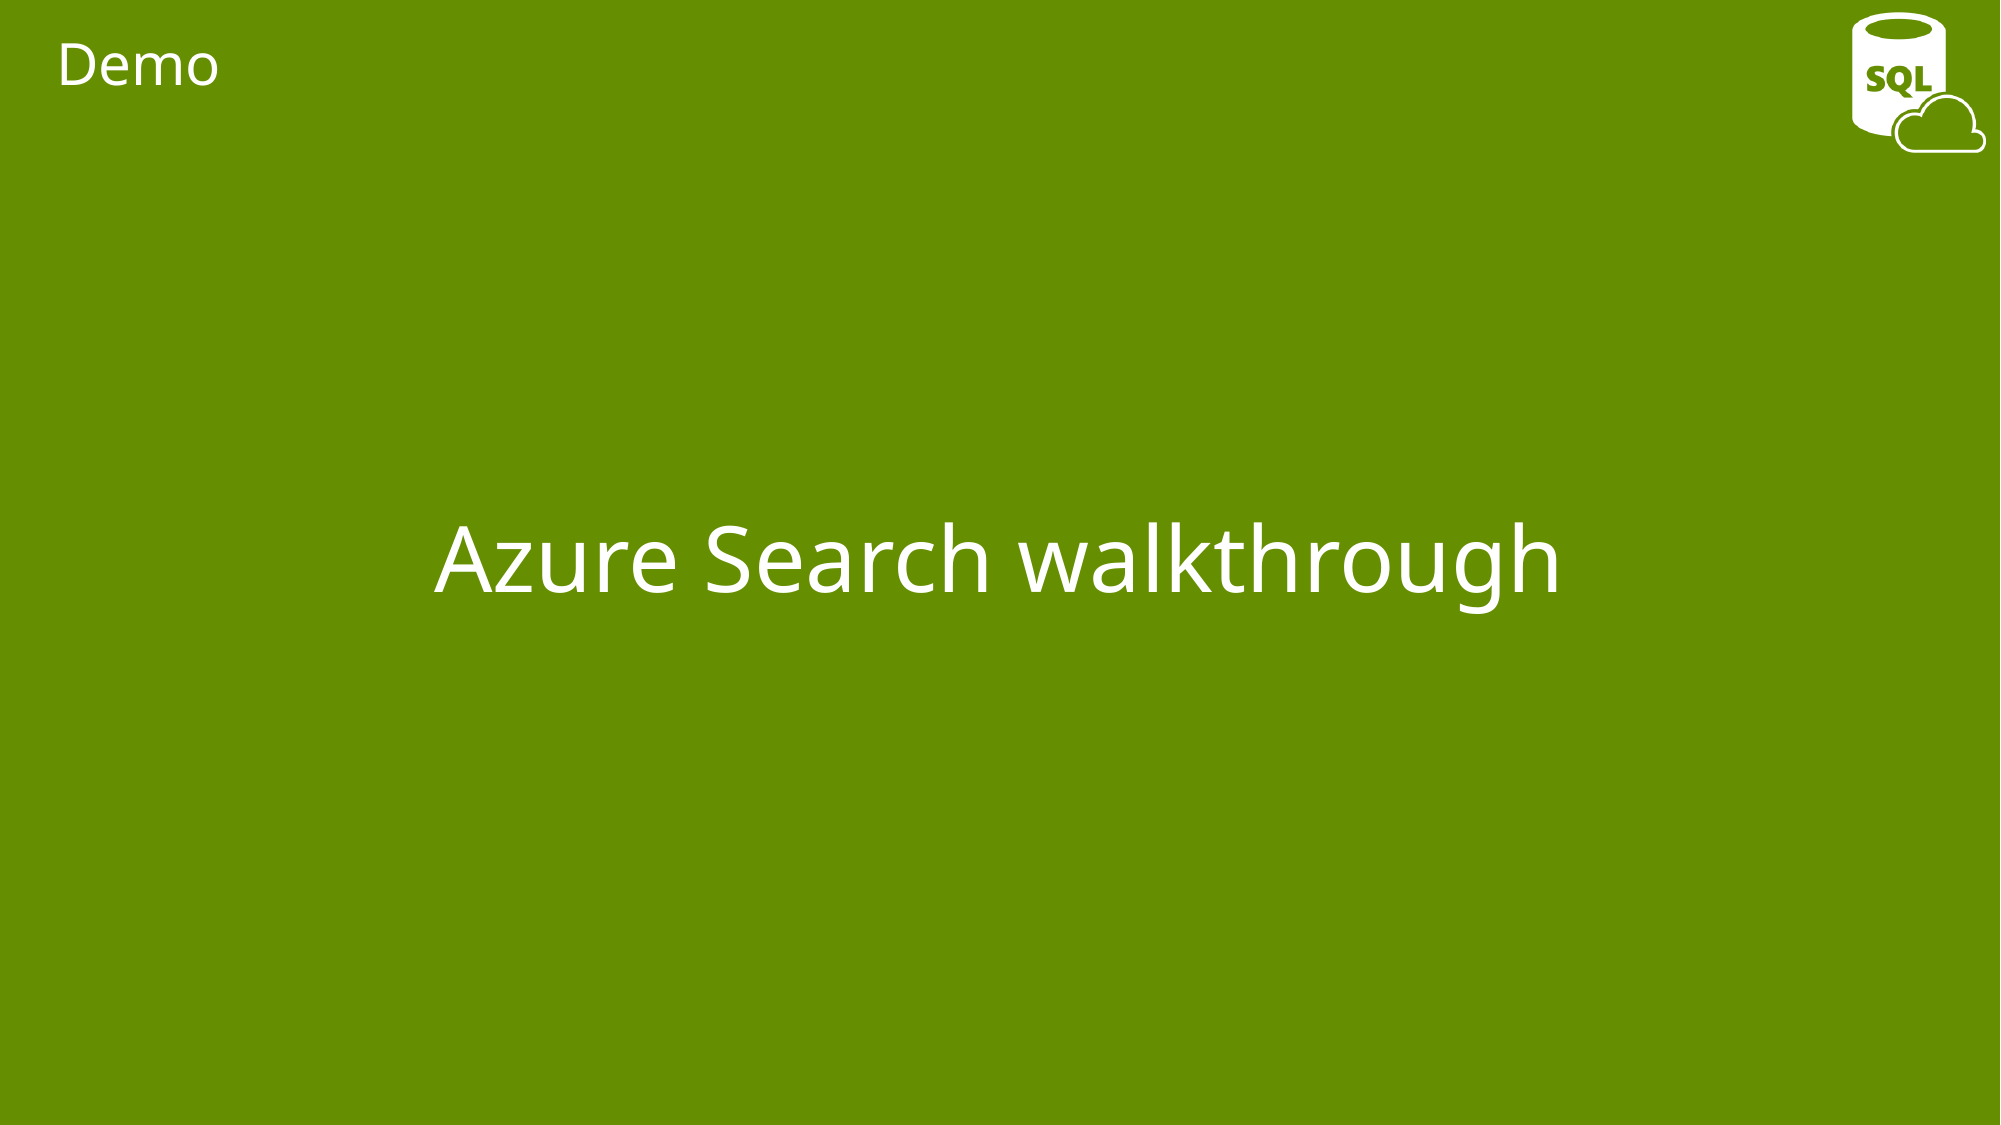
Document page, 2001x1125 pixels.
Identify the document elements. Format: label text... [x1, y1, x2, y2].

text_box Demo [0, 0, 2000, 134]
picture [1851, 11, 1986, 153]
subtitle Azure Search walkthrough [0, 134, 2000, 1125]
